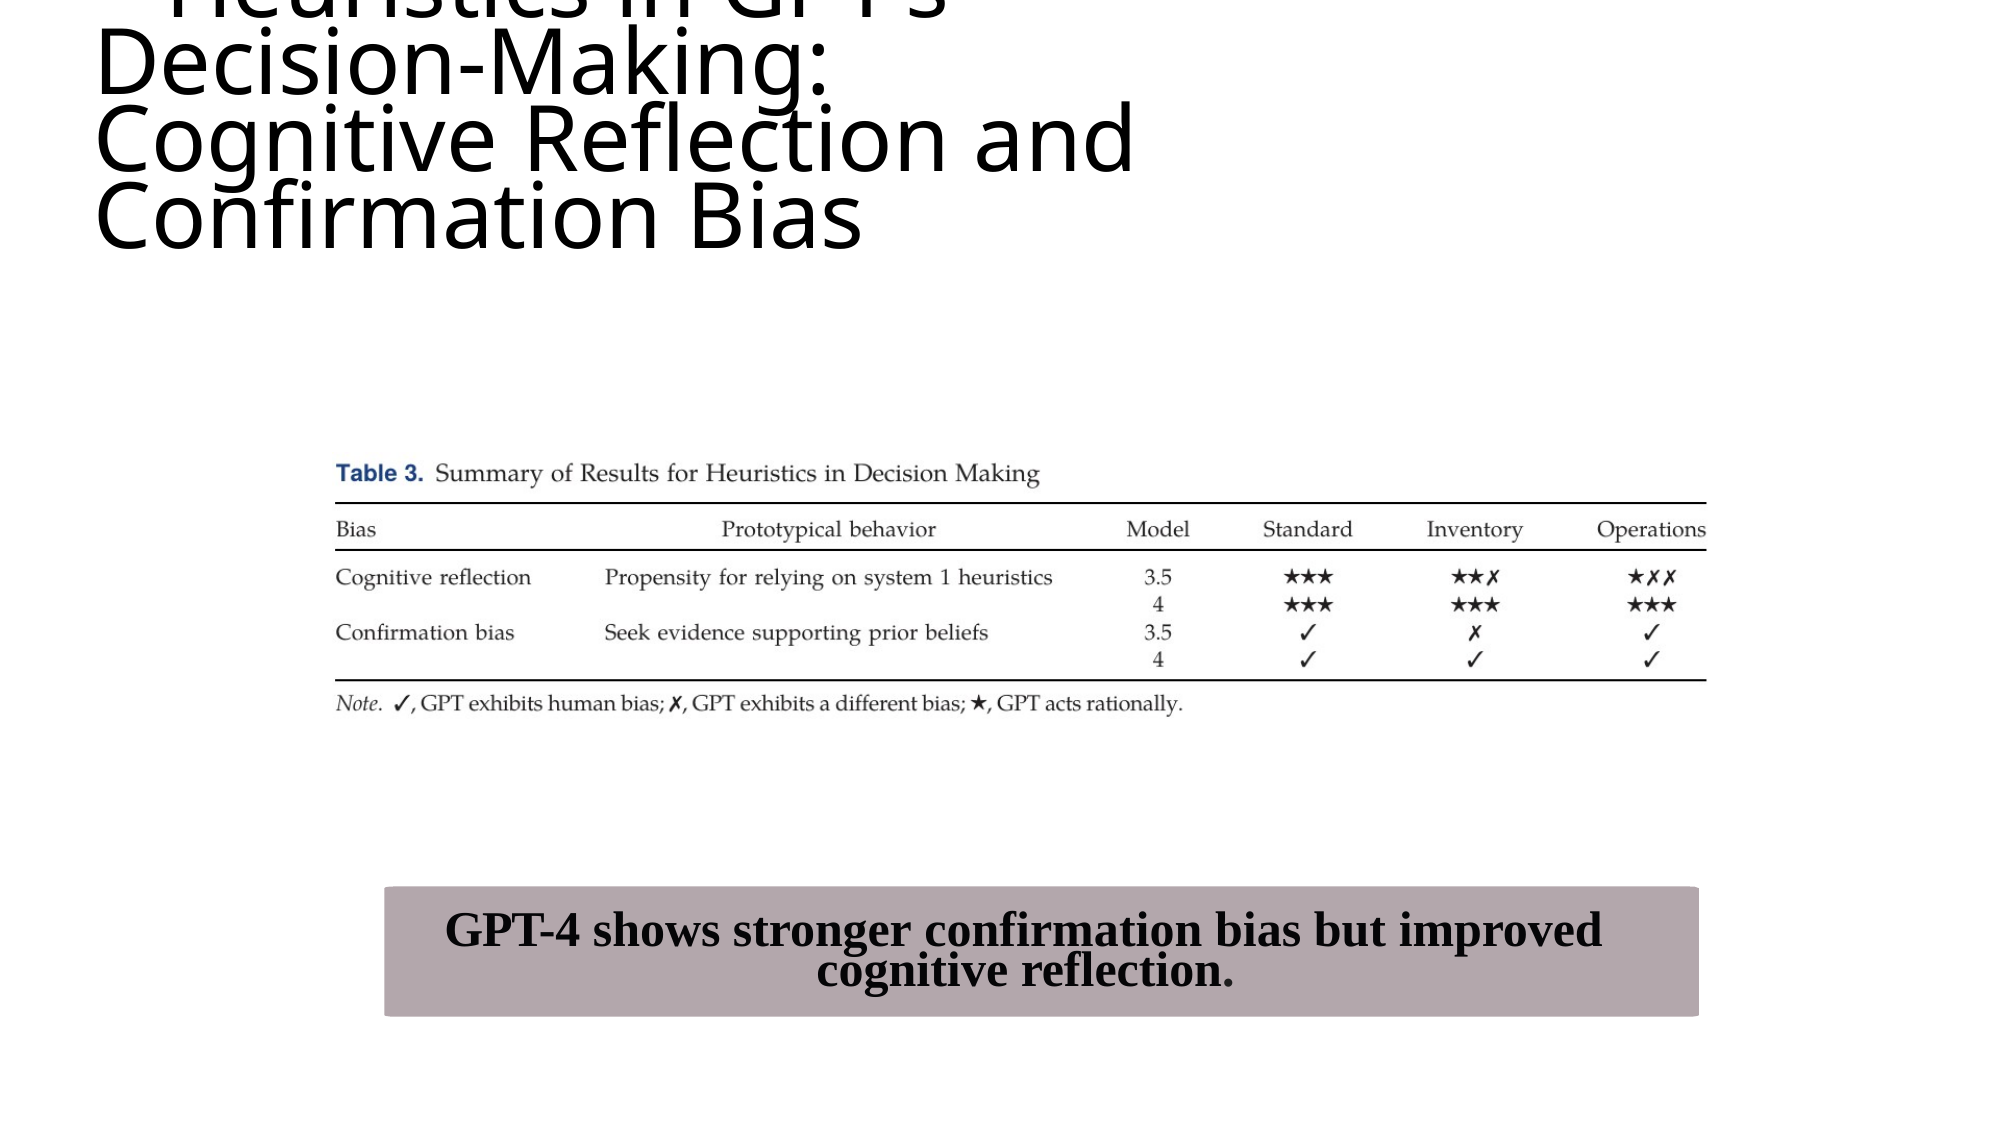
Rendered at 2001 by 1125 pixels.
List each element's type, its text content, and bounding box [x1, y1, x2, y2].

picture [331, 451, 1720, 724]
title Heuristics in GPT’s Decision-Making: Cognitive Reflection and Confirmation Bias [91, 0, 1242, 267]
text_box [384, 886, 1699, 1017]
text_box GPT-4 shows stronger confirmation bias but improved cognitive reflection. [442, 893, 1608, 995]
